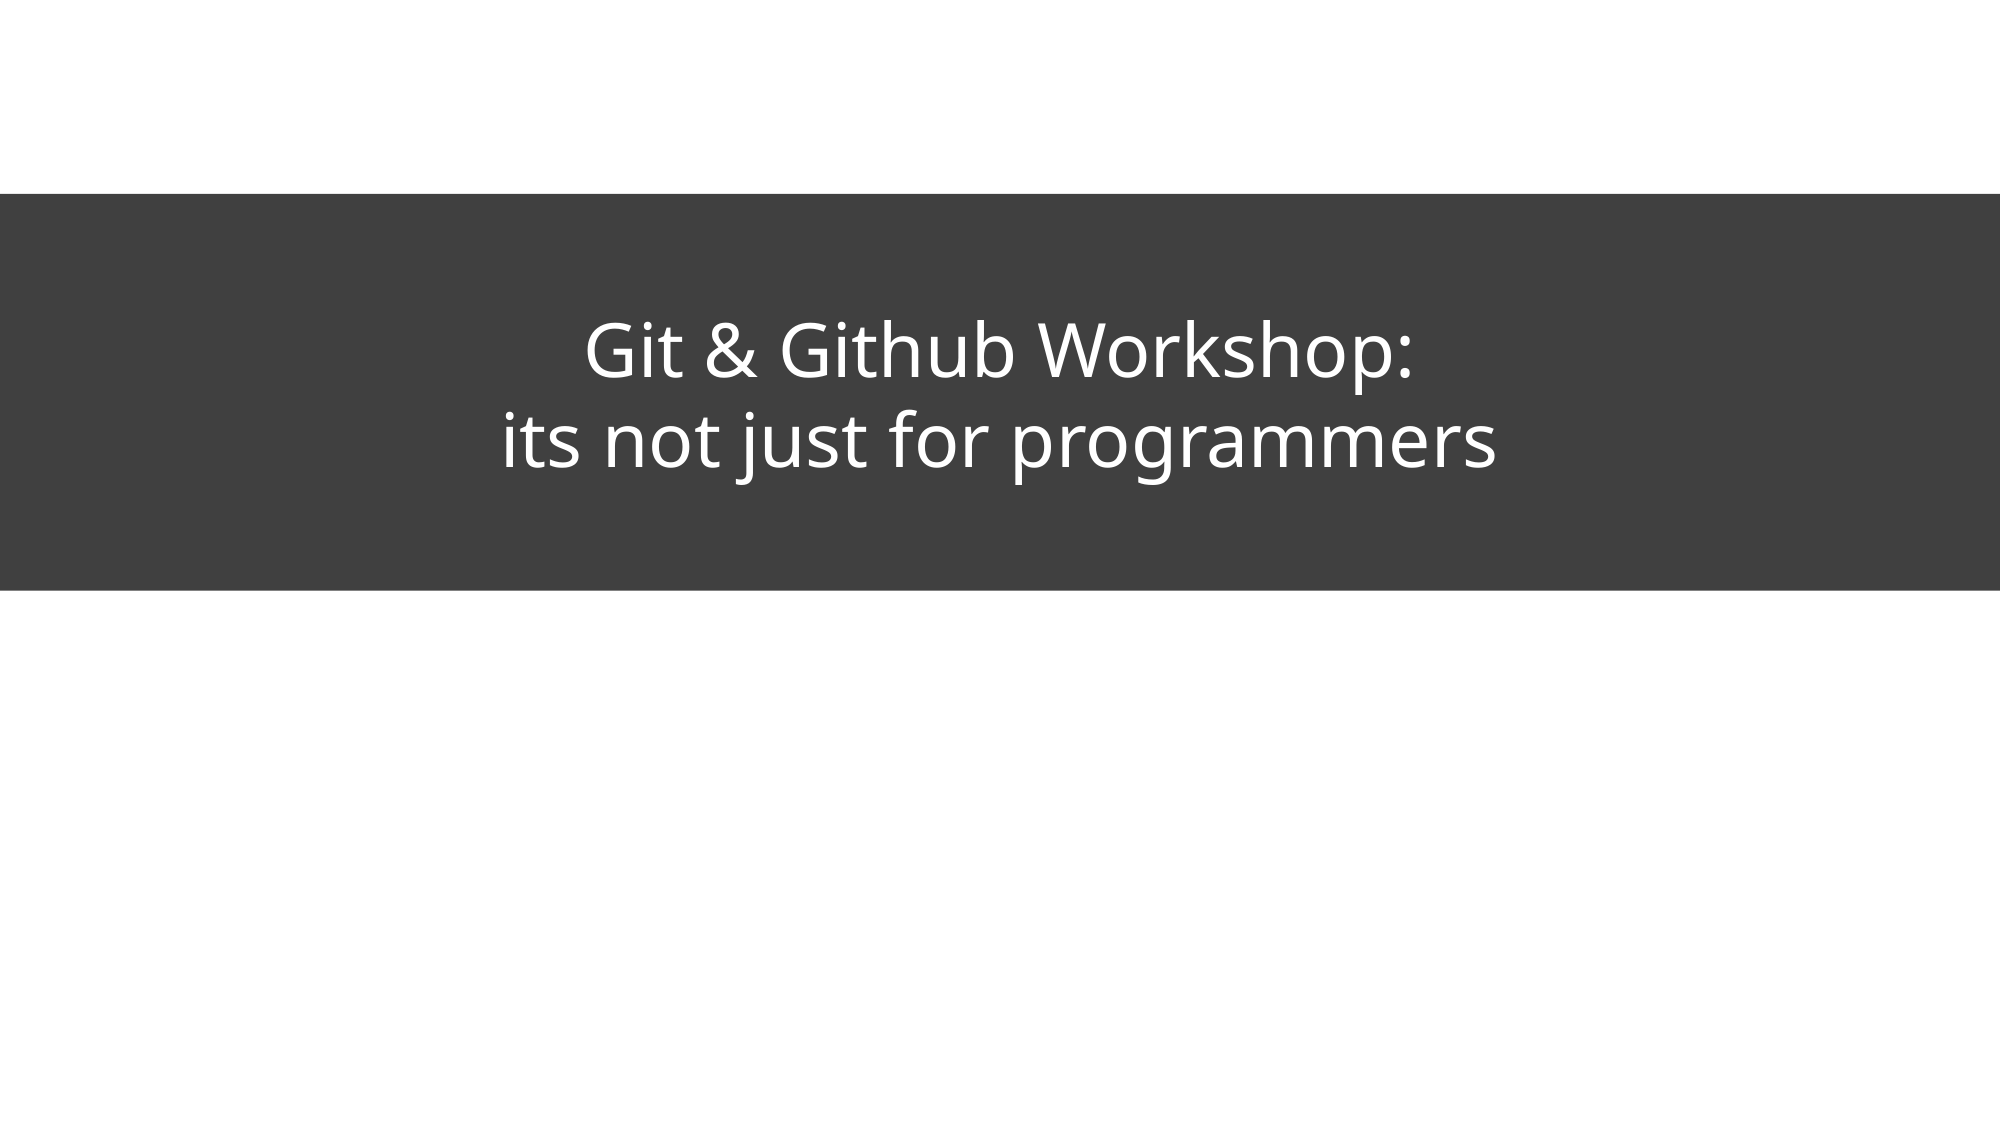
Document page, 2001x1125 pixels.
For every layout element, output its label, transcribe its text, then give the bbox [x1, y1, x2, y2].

title Git & Github Workshop: its not just for programmers [0, 193, 2000, 591]
